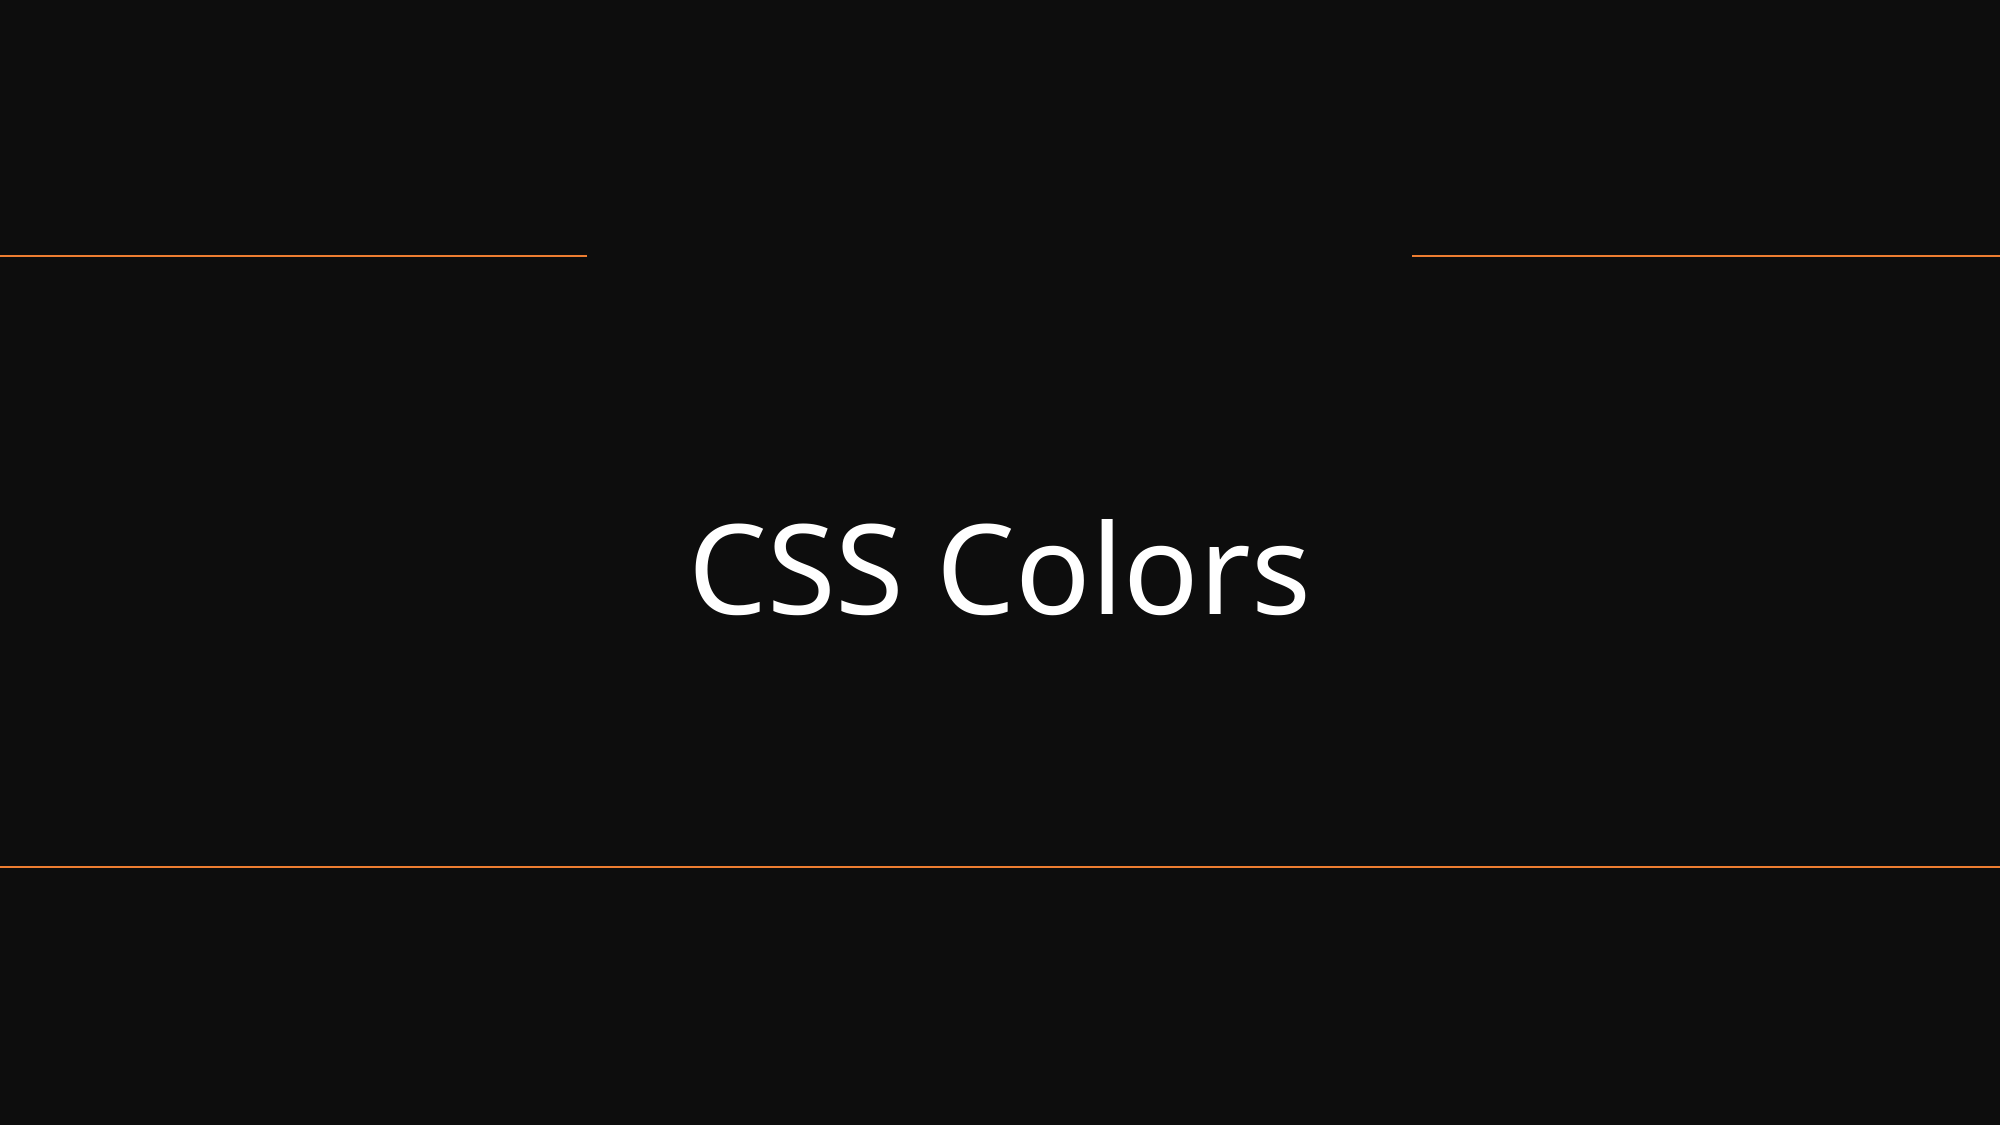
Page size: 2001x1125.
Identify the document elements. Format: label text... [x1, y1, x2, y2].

title CSS Colors [431, 317, 1569, 832]
text_box [0, 0, 2000, 866]
text_box [0, 868, 2000, 1125]
